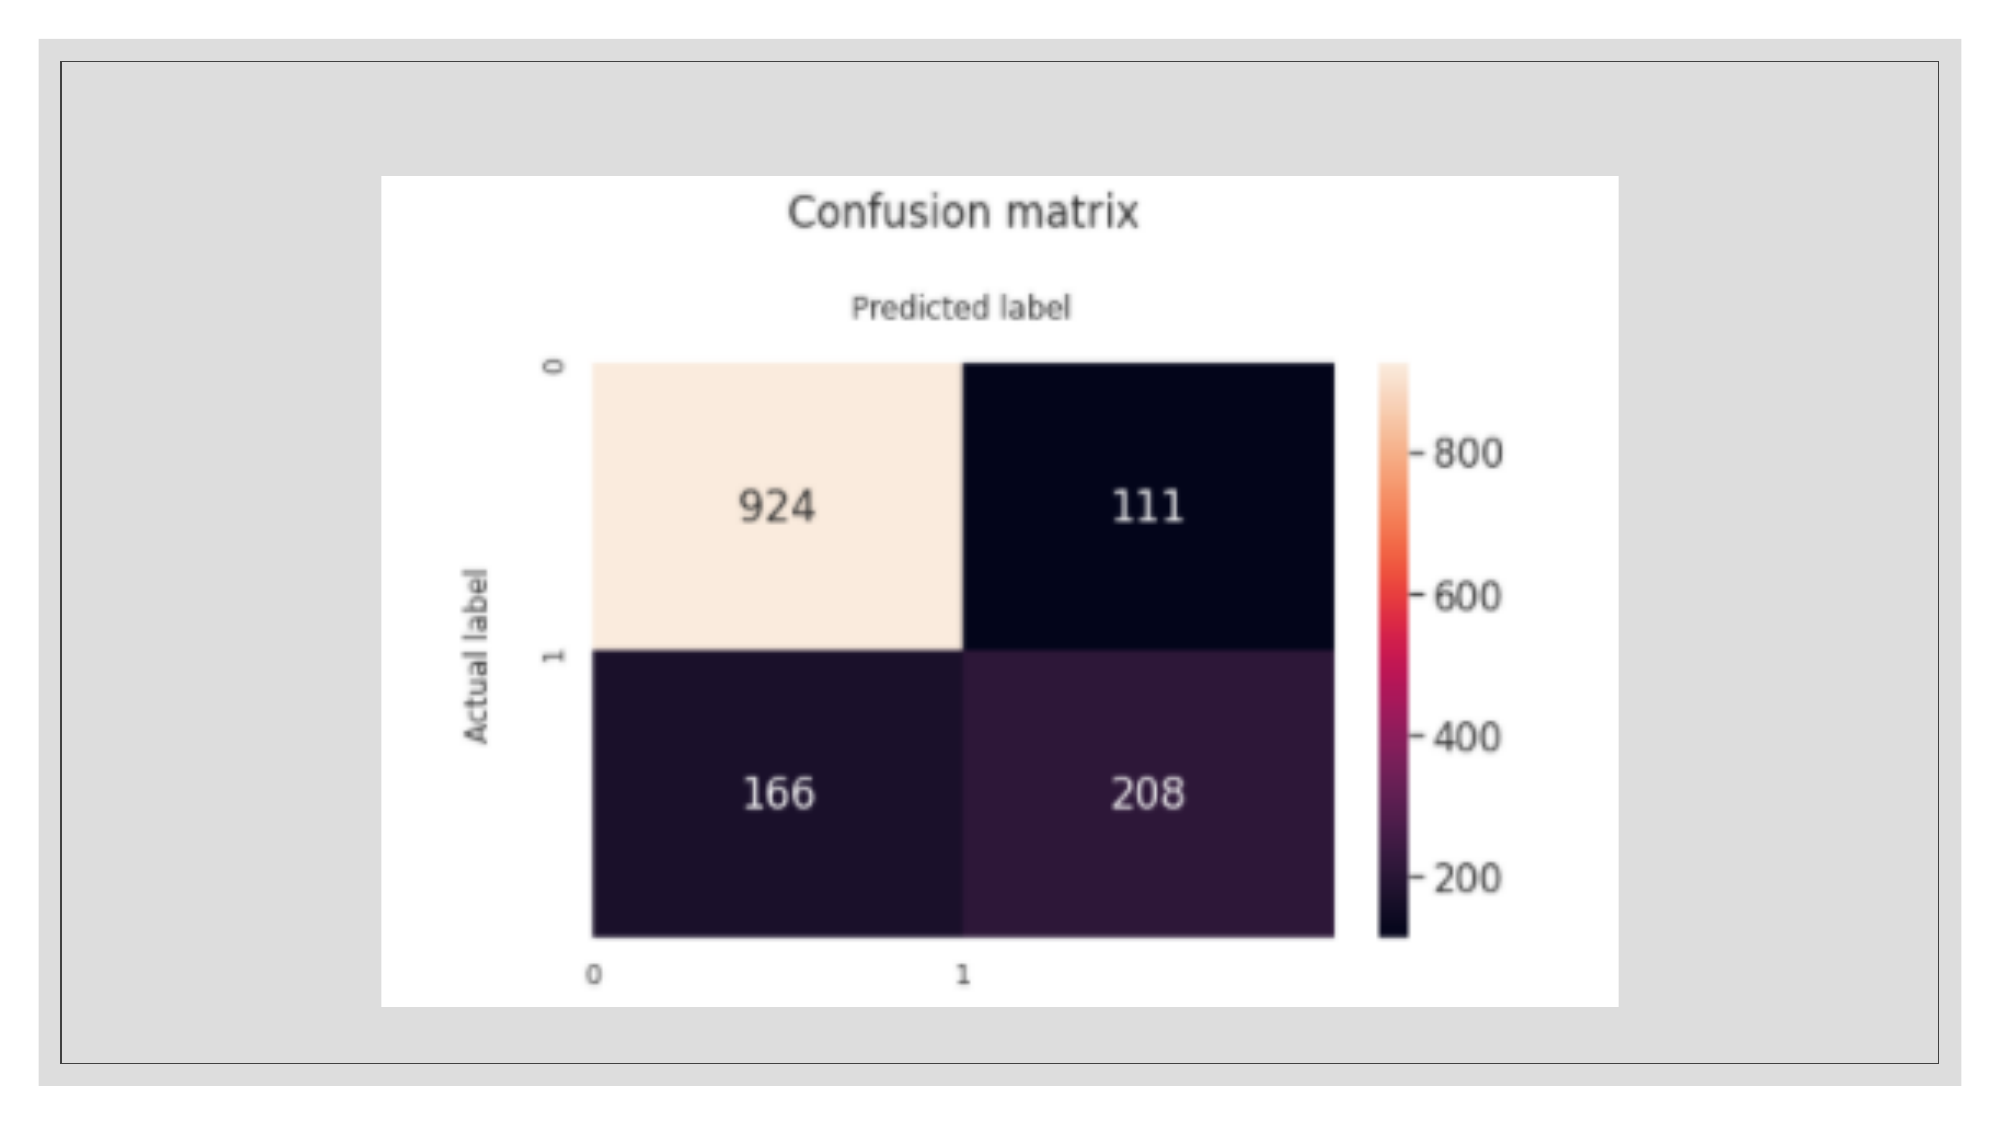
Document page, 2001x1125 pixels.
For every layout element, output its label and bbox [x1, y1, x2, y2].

picture [381, 176, 1619, 1007]
